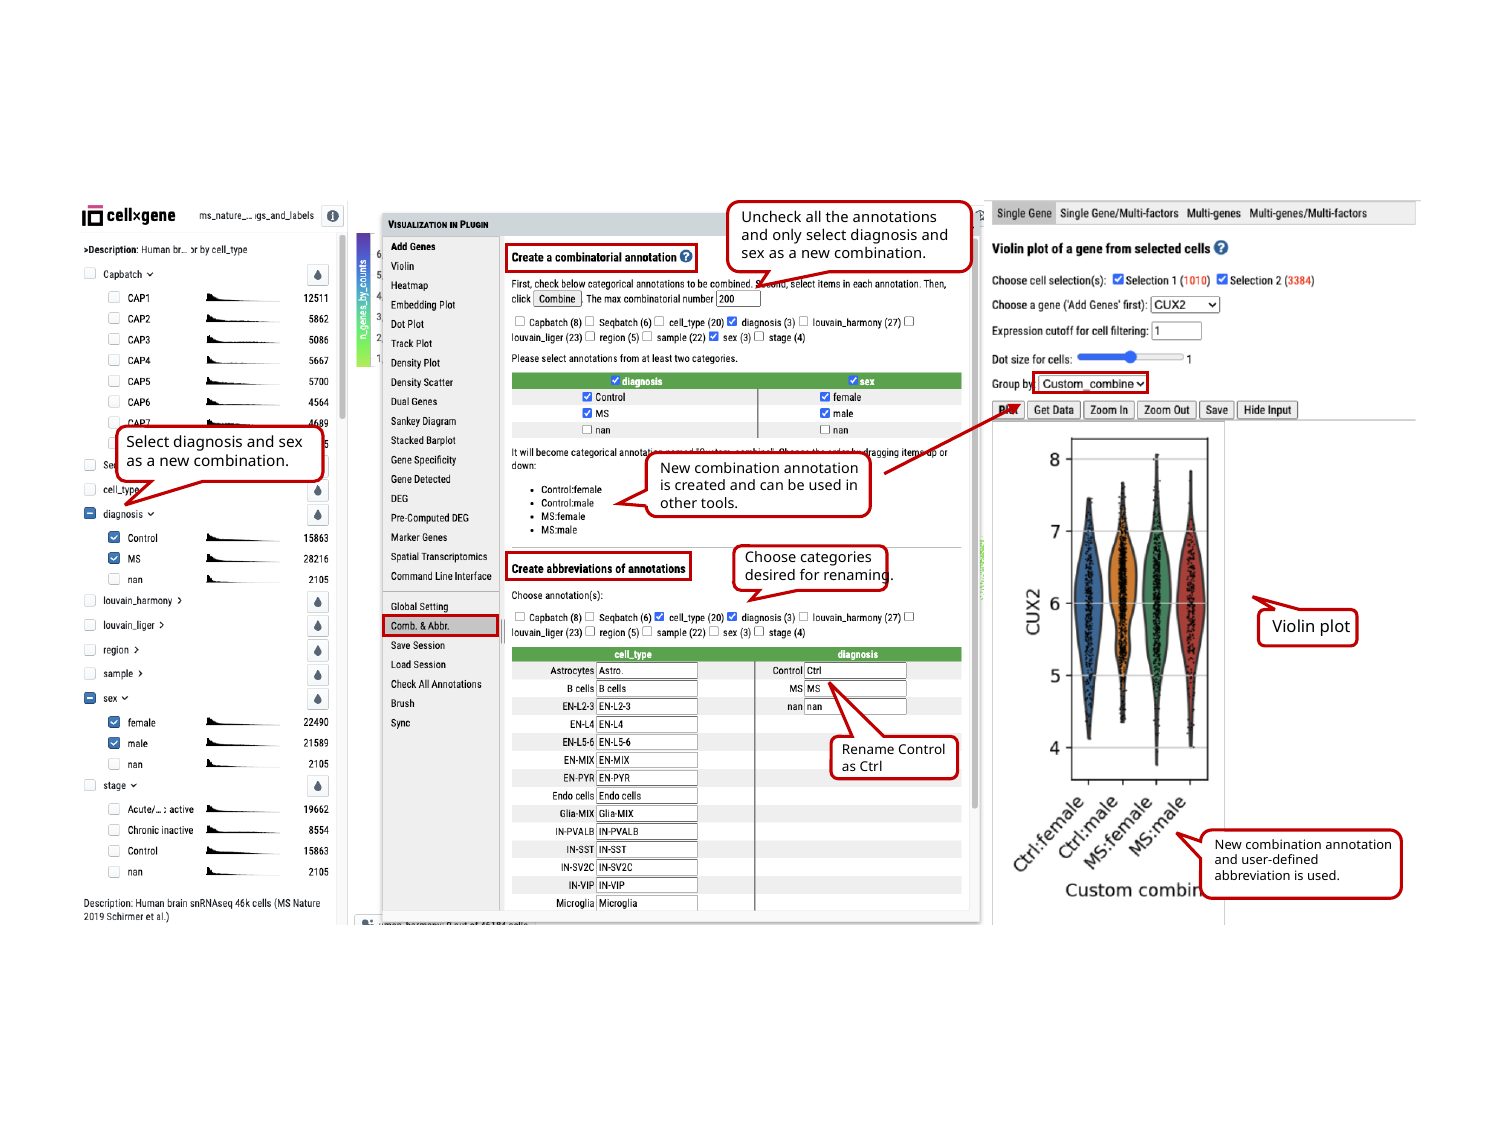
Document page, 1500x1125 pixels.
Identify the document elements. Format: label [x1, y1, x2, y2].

picture [78, 199, 1422, 926]
text_box [883, 403, 1022, 475]
